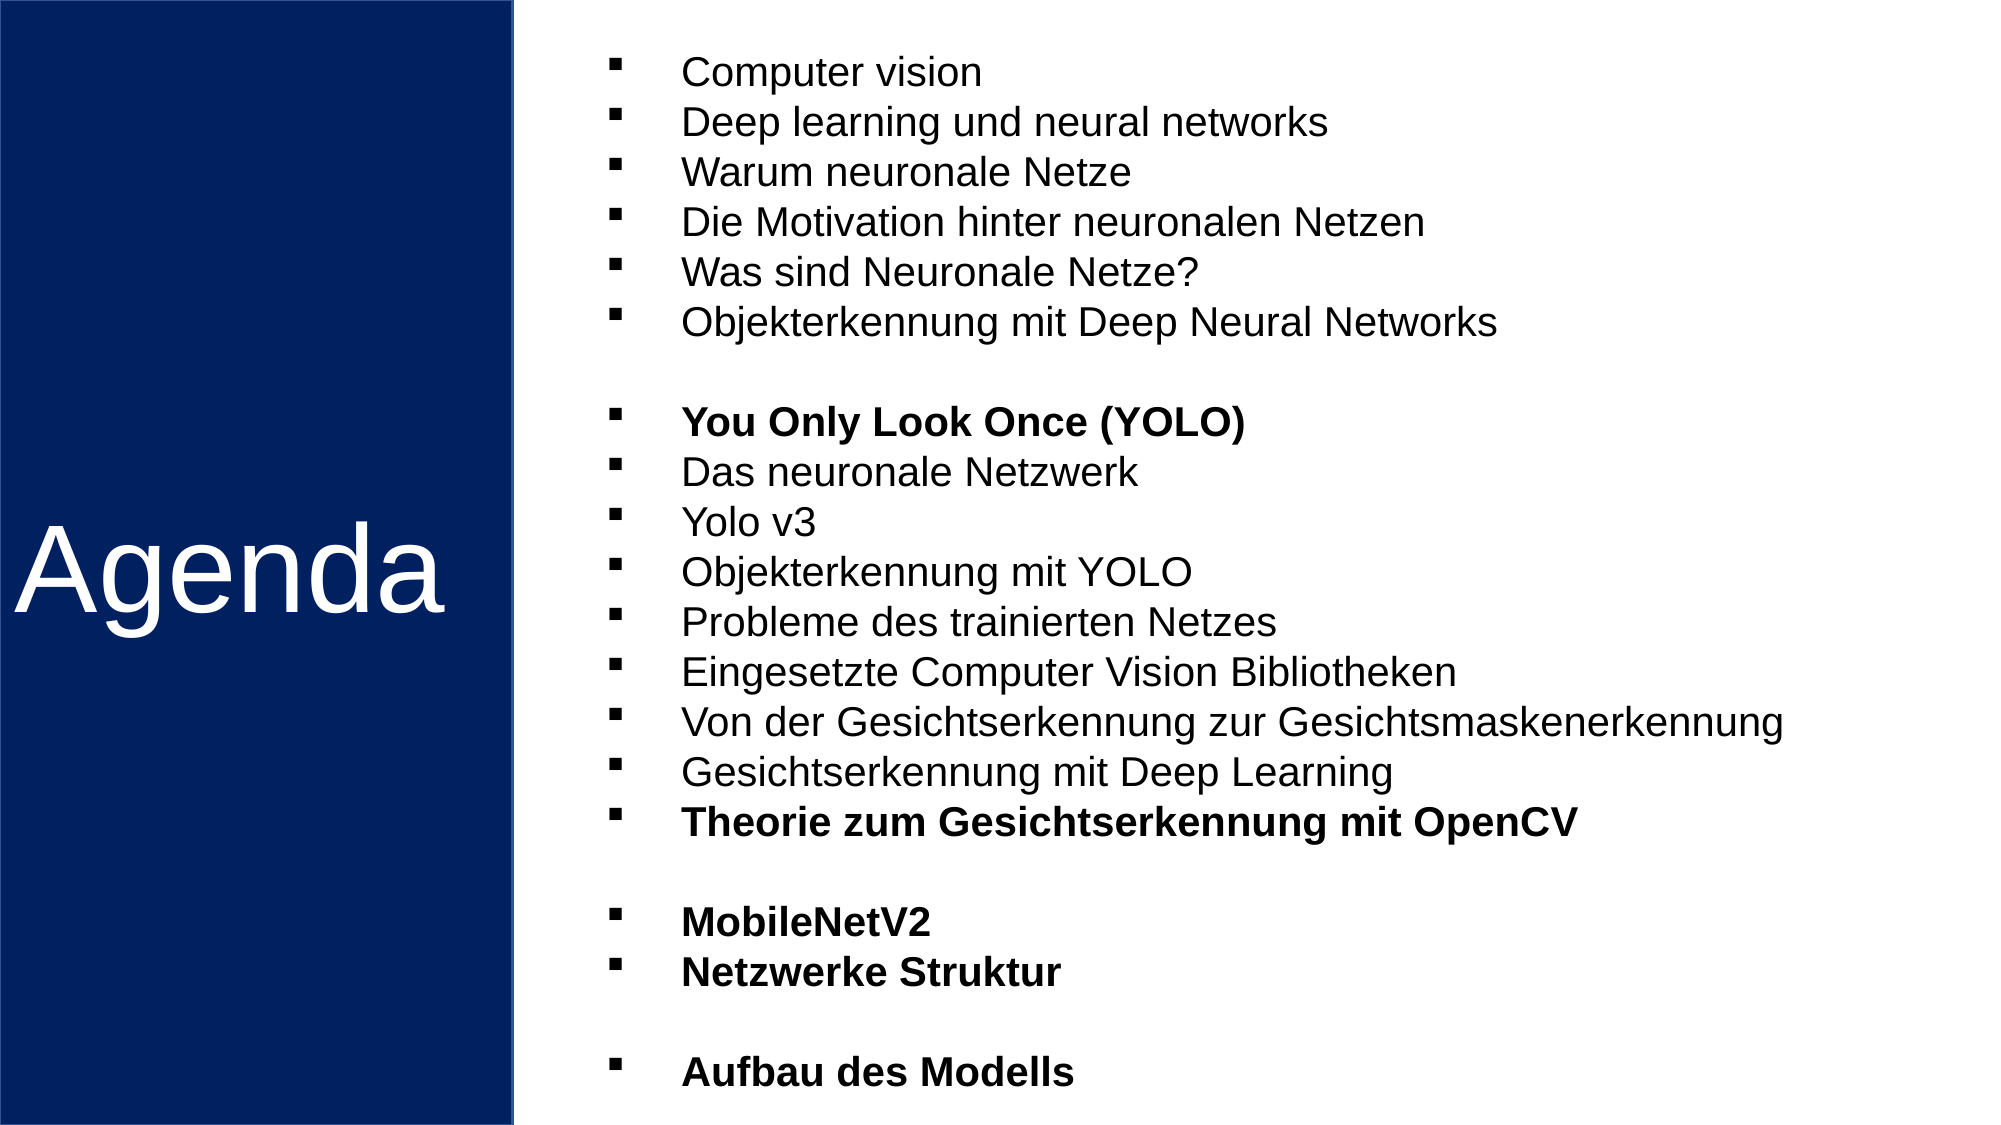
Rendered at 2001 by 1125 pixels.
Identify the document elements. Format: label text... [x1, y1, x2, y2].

text_box Agenda [0, 0, 514, 1125]
text_box Computer vision Deep learning und neural networks Warum neuronale Netze Die Motivation hinter neuronalen Netzen Was sind Neuronale Netze? Objekterkennung mit Deep Neural Networks You Only Look Once (YOLO) Das neuronale Netzwerk Yolo v3 Objekterkennung mit YOLO Probleme des trainierten Netzes Eingesetzte Computer Vision Bibliotheken Von der Gesichtserkennung zur Gesichtsmaskenerkennung Gesichtserkennung mit Deep Learning Theorie zum Gesichtserkennung mit OpenCV MobileNetV2 Netzwerke Struktur Aufbau des Modells [591, 37, 1848, 1125]
